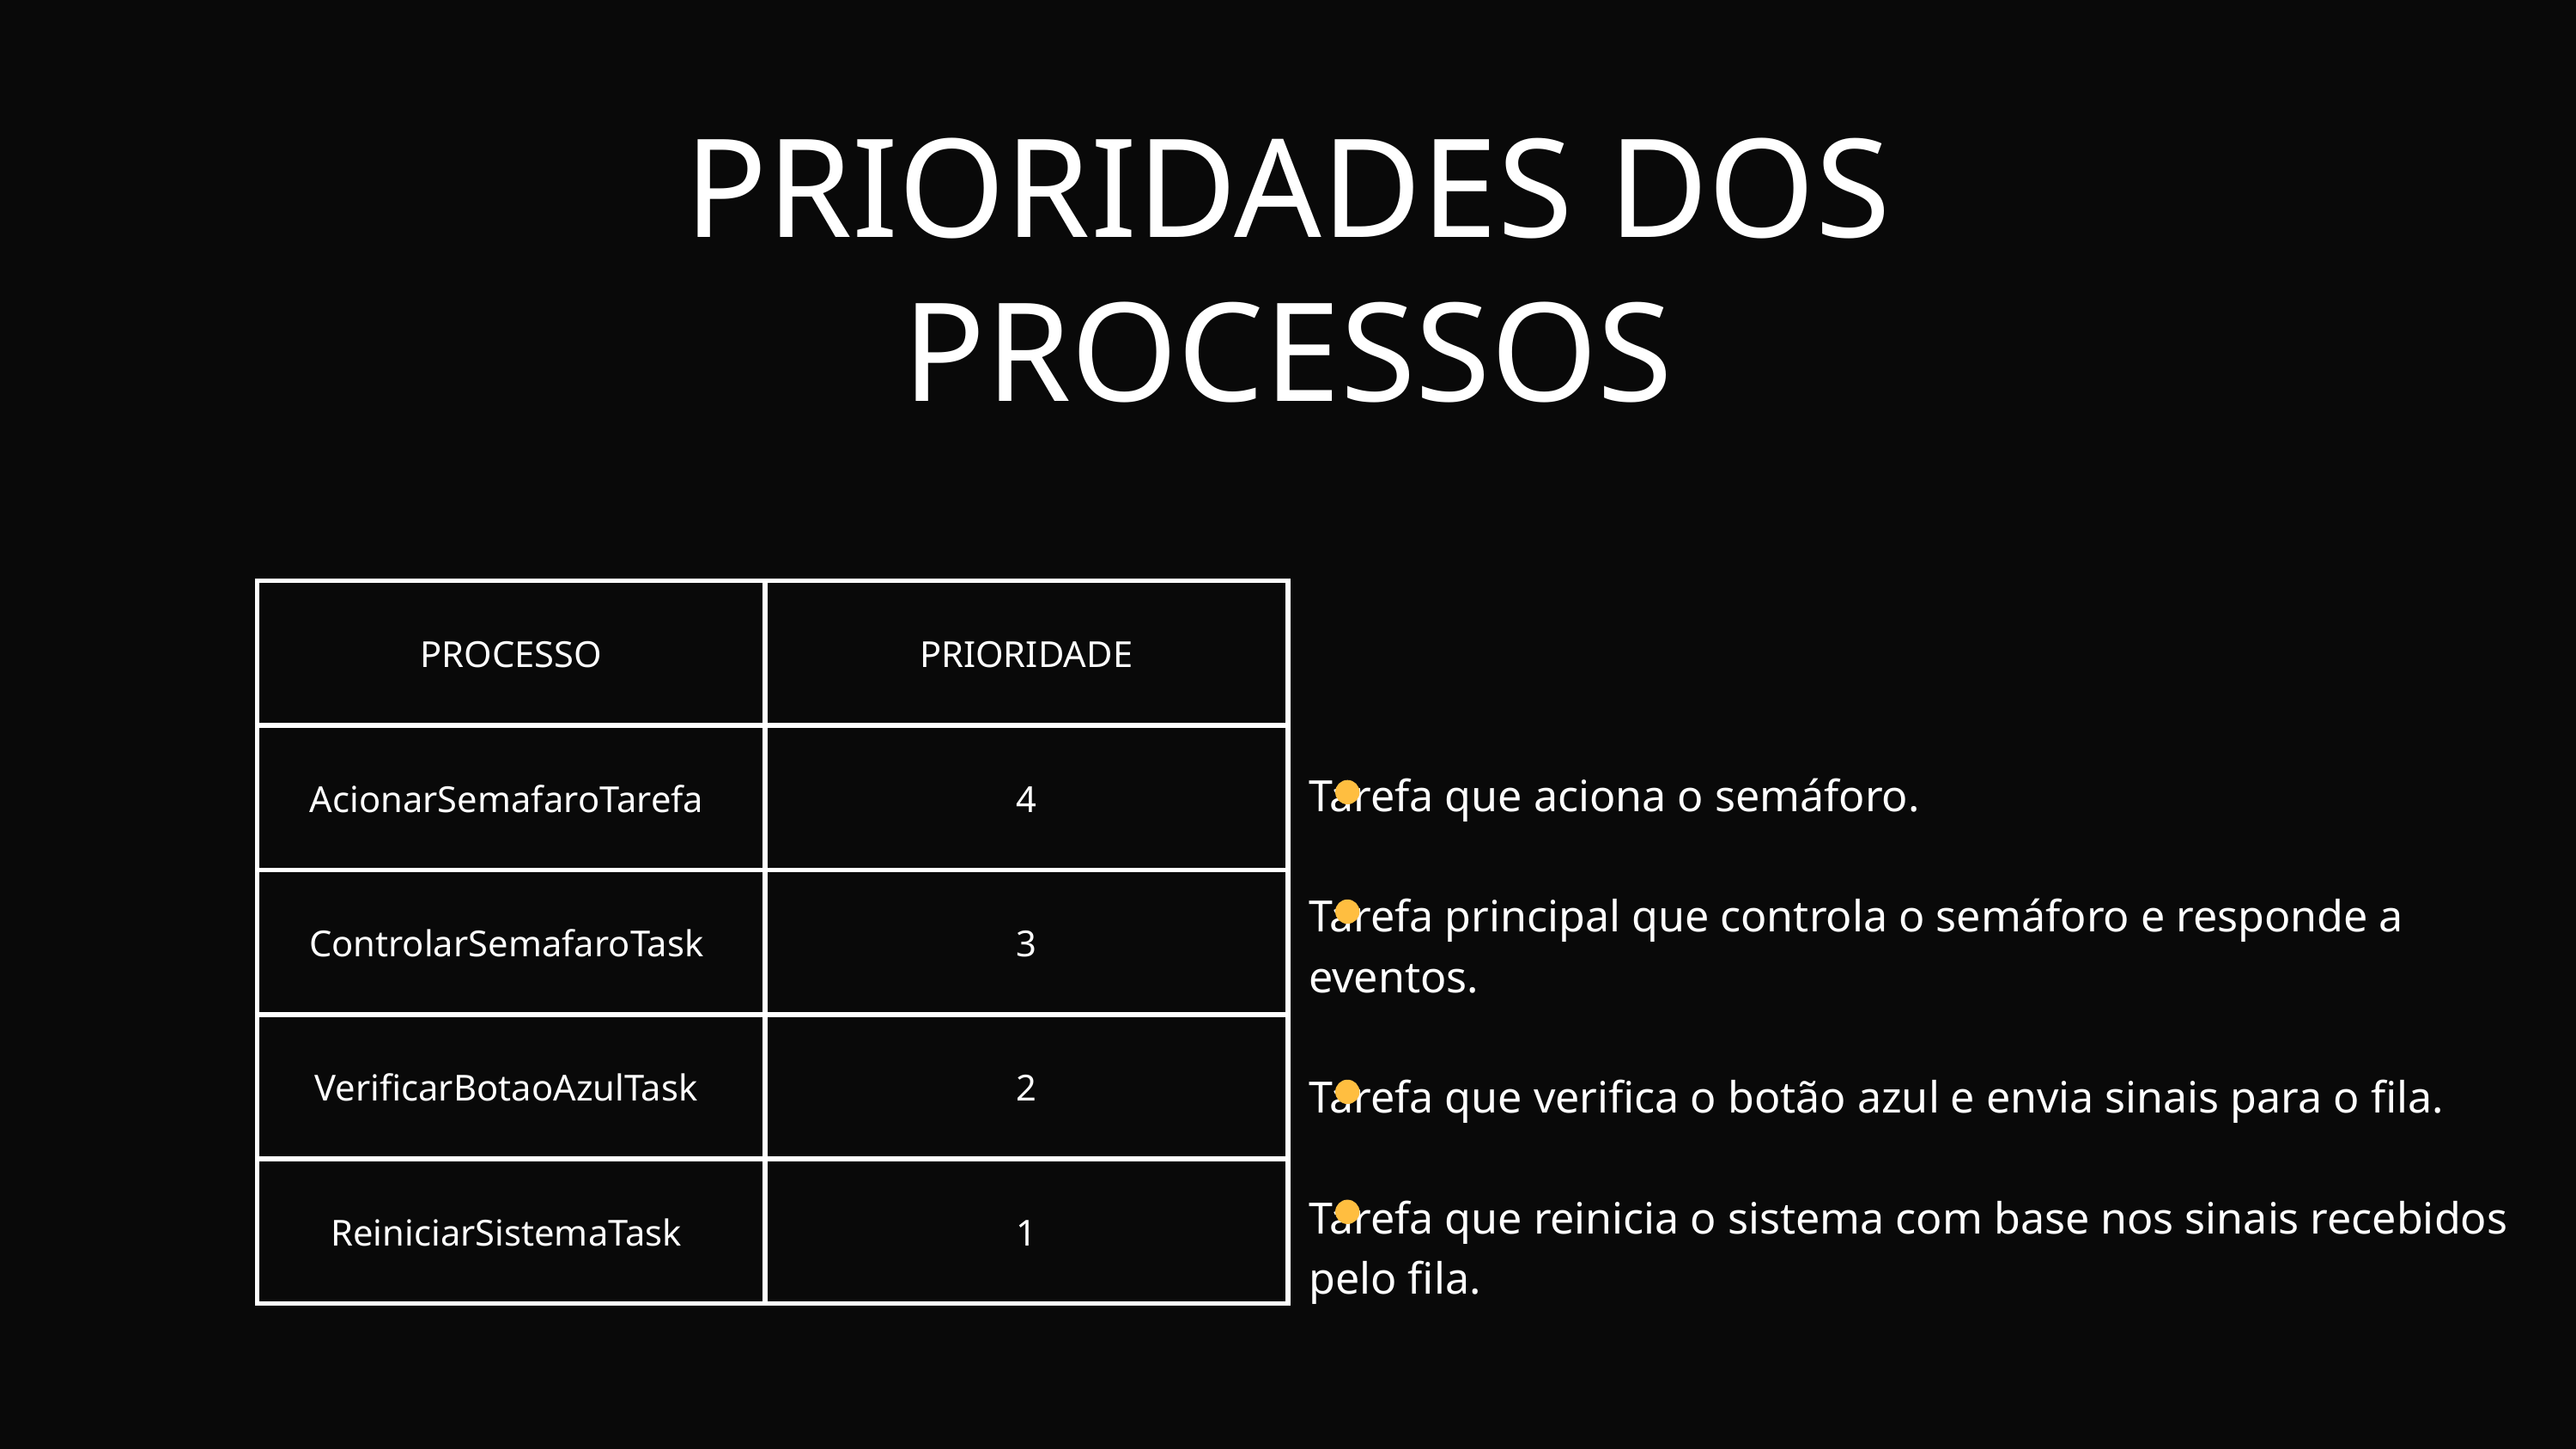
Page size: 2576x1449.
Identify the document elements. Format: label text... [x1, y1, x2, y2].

table_cell ReiniciarSistemaTask [259, 1161, 762, 1301]
table_header PRIORIDADE [768, 583, 1285, 723]
table_cell 2 [768, 1017, 1285, 1156]
table_header PROCESSO [259, 583, 762, 723]
text_box PRIORIDADES DOS PROCESSOS [464, 100, 2112, 429]
table_cell 4 [768, 728, 1285, 868]
table_cell VerificarBotaoAzulTask [259, 1017, 762, 1156]
table_cell ControlarSemafaroTask [259, 872, 762, 1012]
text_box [1334, 899, 1360, 925]
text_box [1334, 1079, 1360, 1105]
table_cell 3 [768, 872, 1285, 1012]
table_cell AcionarSemafaroTarefa [259, 728, 762, 868]
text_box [1334, 779, 1360, 805]
table_cell 1 [768, 1161, 1285, 1301]
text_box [1334, 1199, 1360, 1225]
text_box Tarefa que aciona o semáforo. Tarefa principal que controla o semáforo e responde a eventos. Tarefa que verifica o botão azul e envia sinais para o fila. Tarefa que reinicia o sistema com base nos sinais recebidos pelo fila. [1309, 760, 2576, 1437]
